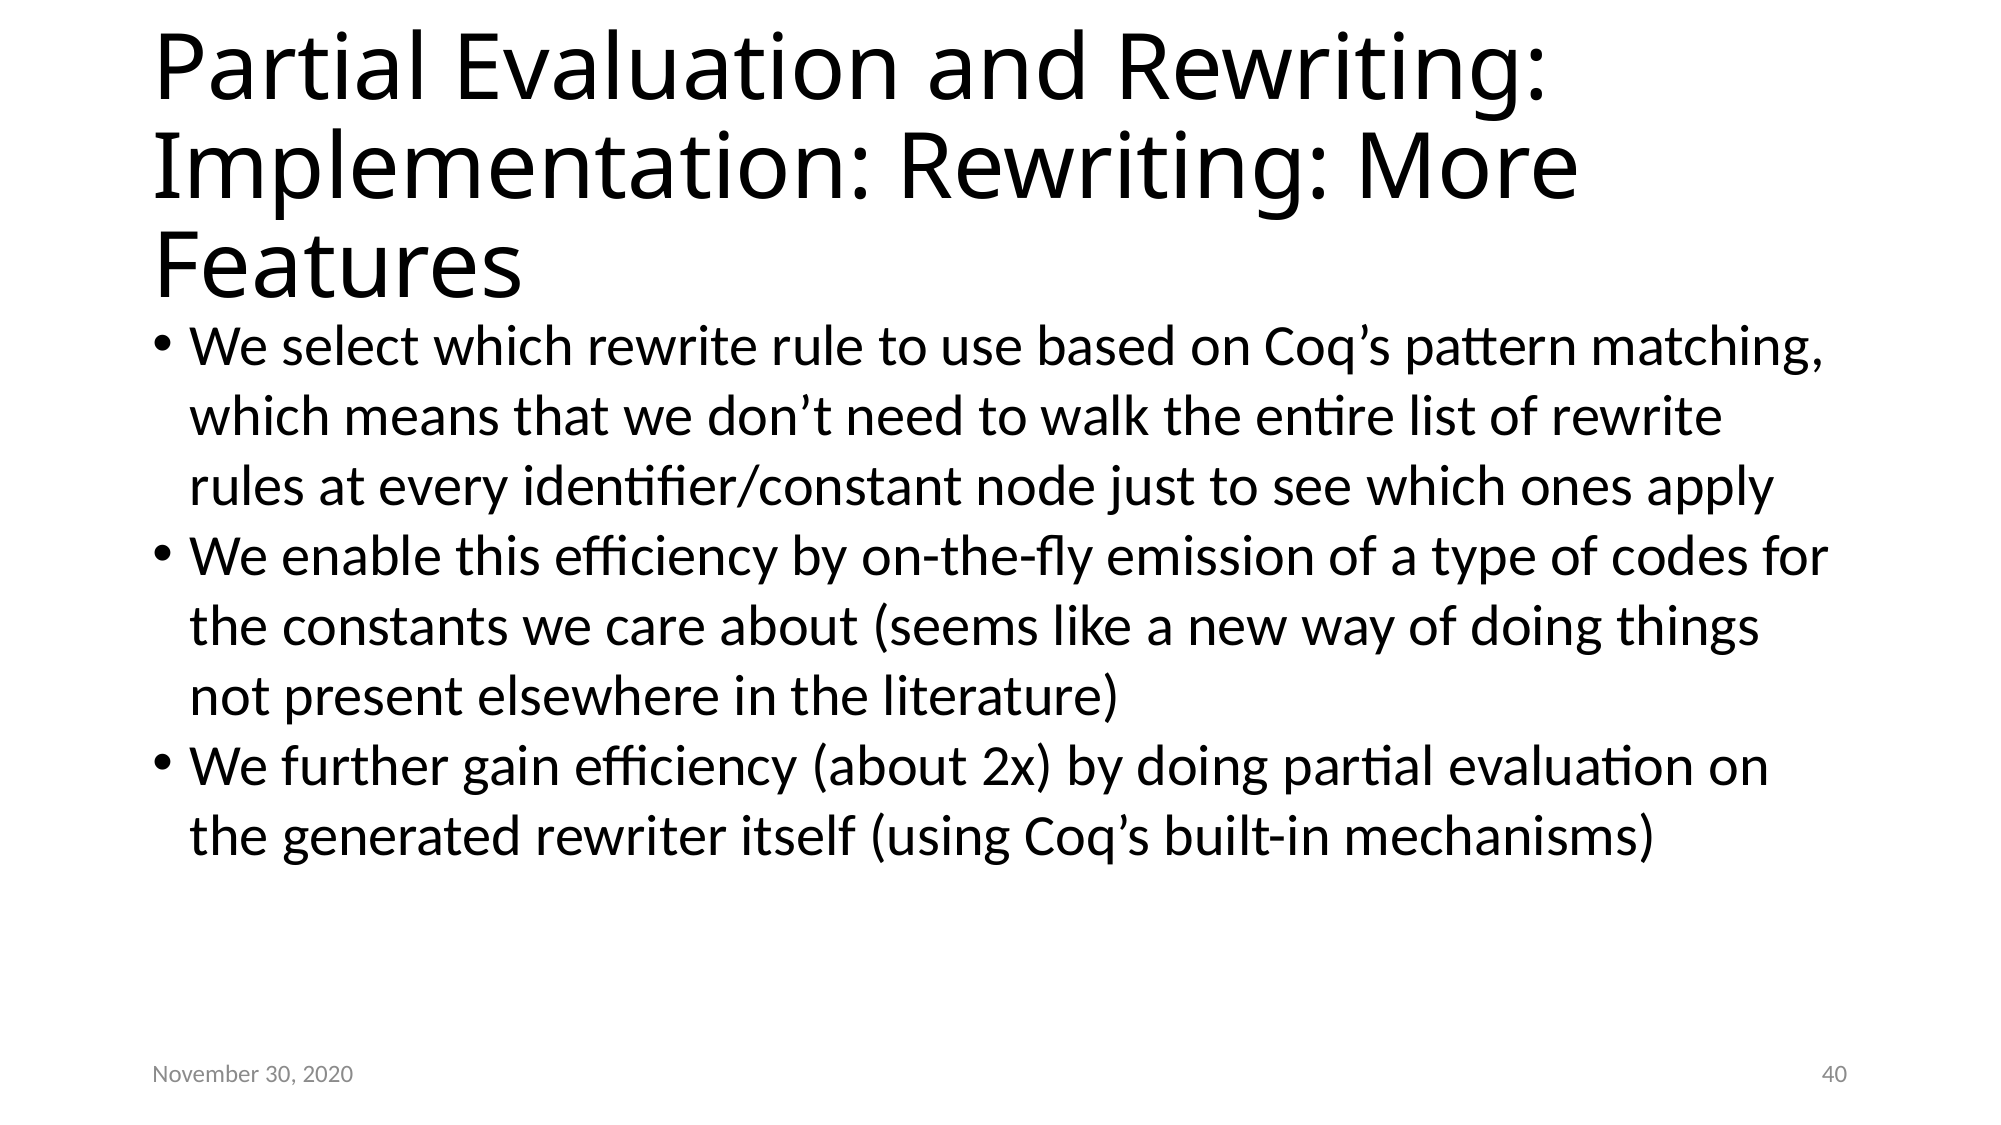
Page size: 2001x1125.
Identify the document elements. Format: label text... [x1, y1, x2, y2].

slide_number 40 [1412, 1042, 1863, 1103]
list We select which rewrite rule to use based on Coq’s pattern matching, which means that we don’t need to walk the entire list of rewrite rules at every identifier/constant node just to see which ones apply We enable this efficiency by on-the-fly emission of a type of codes for the constants we care about (seems like a new way of doing things not present elsewhere in the literature) We further gain efficiency (about 2x) by doing partial evaluation on the generated rewriter itself (using Coq’s built-in mechanisms) [137, 299, 1863, 1014]
title Partial Evaluation and Rewriting: Implementation: Rewriting: More Features [137, 59, 1863, 278]
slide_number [137, 1042, 588, 1103]
